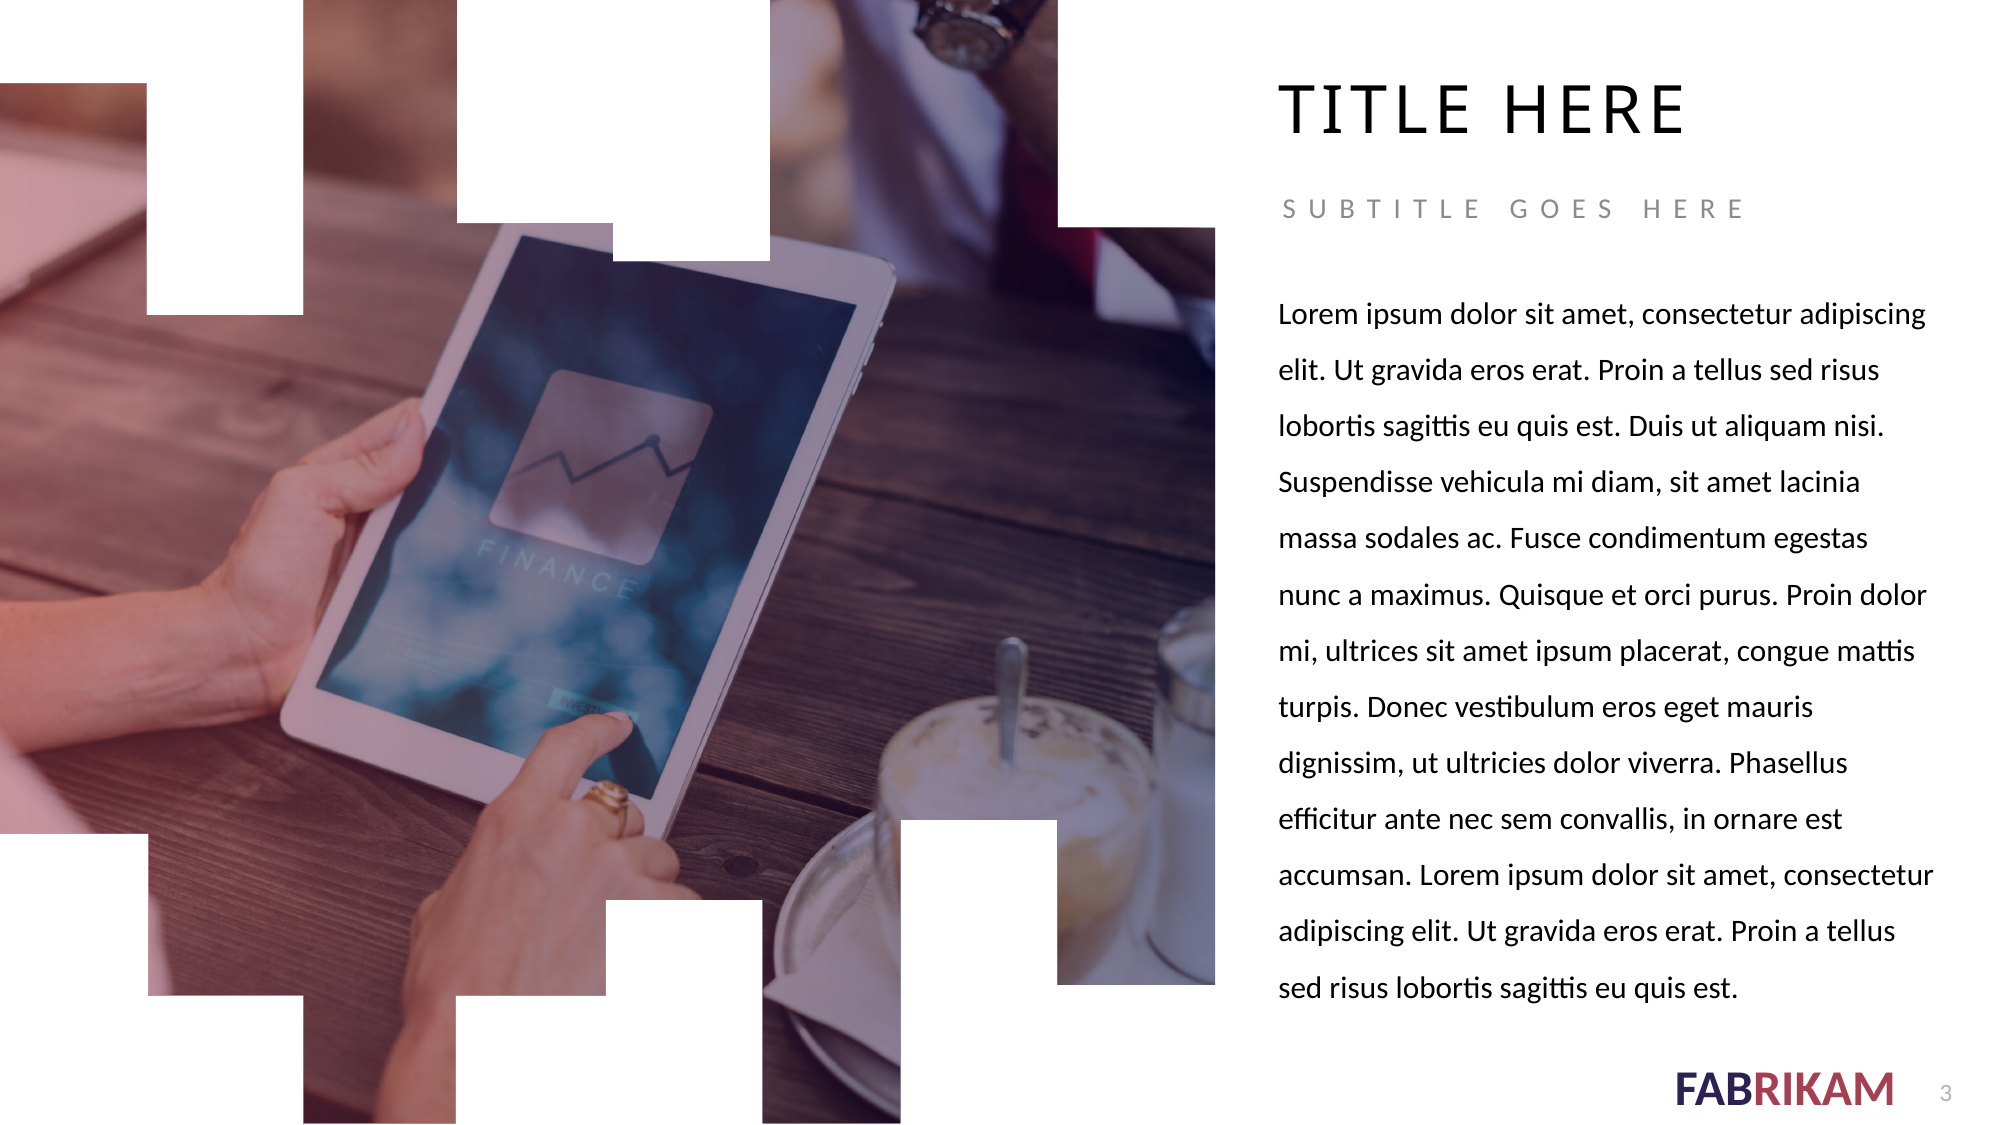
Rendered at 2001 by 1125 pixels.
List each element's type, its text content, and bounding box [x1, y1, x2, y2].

slide_number 3 [1894, 1061, 1968, 1121]
picture [0, 0, 1216, 1124]
title TITLE HERE [1278, 59, 1938, 154]
list SUBTITLE GOES HERE [1282, 164, 1938, 232]
list Lorem ipsum dolor sit amet, consectetur adipiscing elit. Ut gravida eros erat. Proin a tellus sed risus lobortis sagittis eu quis est. Duis ut aliquam nisi. Suspendisse vehicula mi diam, sit amet lacinia massa sodales ac. Fusce condimentum egestas nunc a maximus. Quisque et orci purus. Proin dolor mi, ultrices sit amet ipsum placerat, congue mattis turpis. Donec vestibulum eros eget mauris dignissim, ut ultricies dolor viverra. Phasellus efficitur ante nec sem convallis, in ornare est accumsan. Lorem ipsum dolor sit amet, consectetur adipiscing elit. Ut gravida eros erat. Proin a tellus sed risus lobortis sagittis eu quis est. [1278, 266, 1938, 1066]
